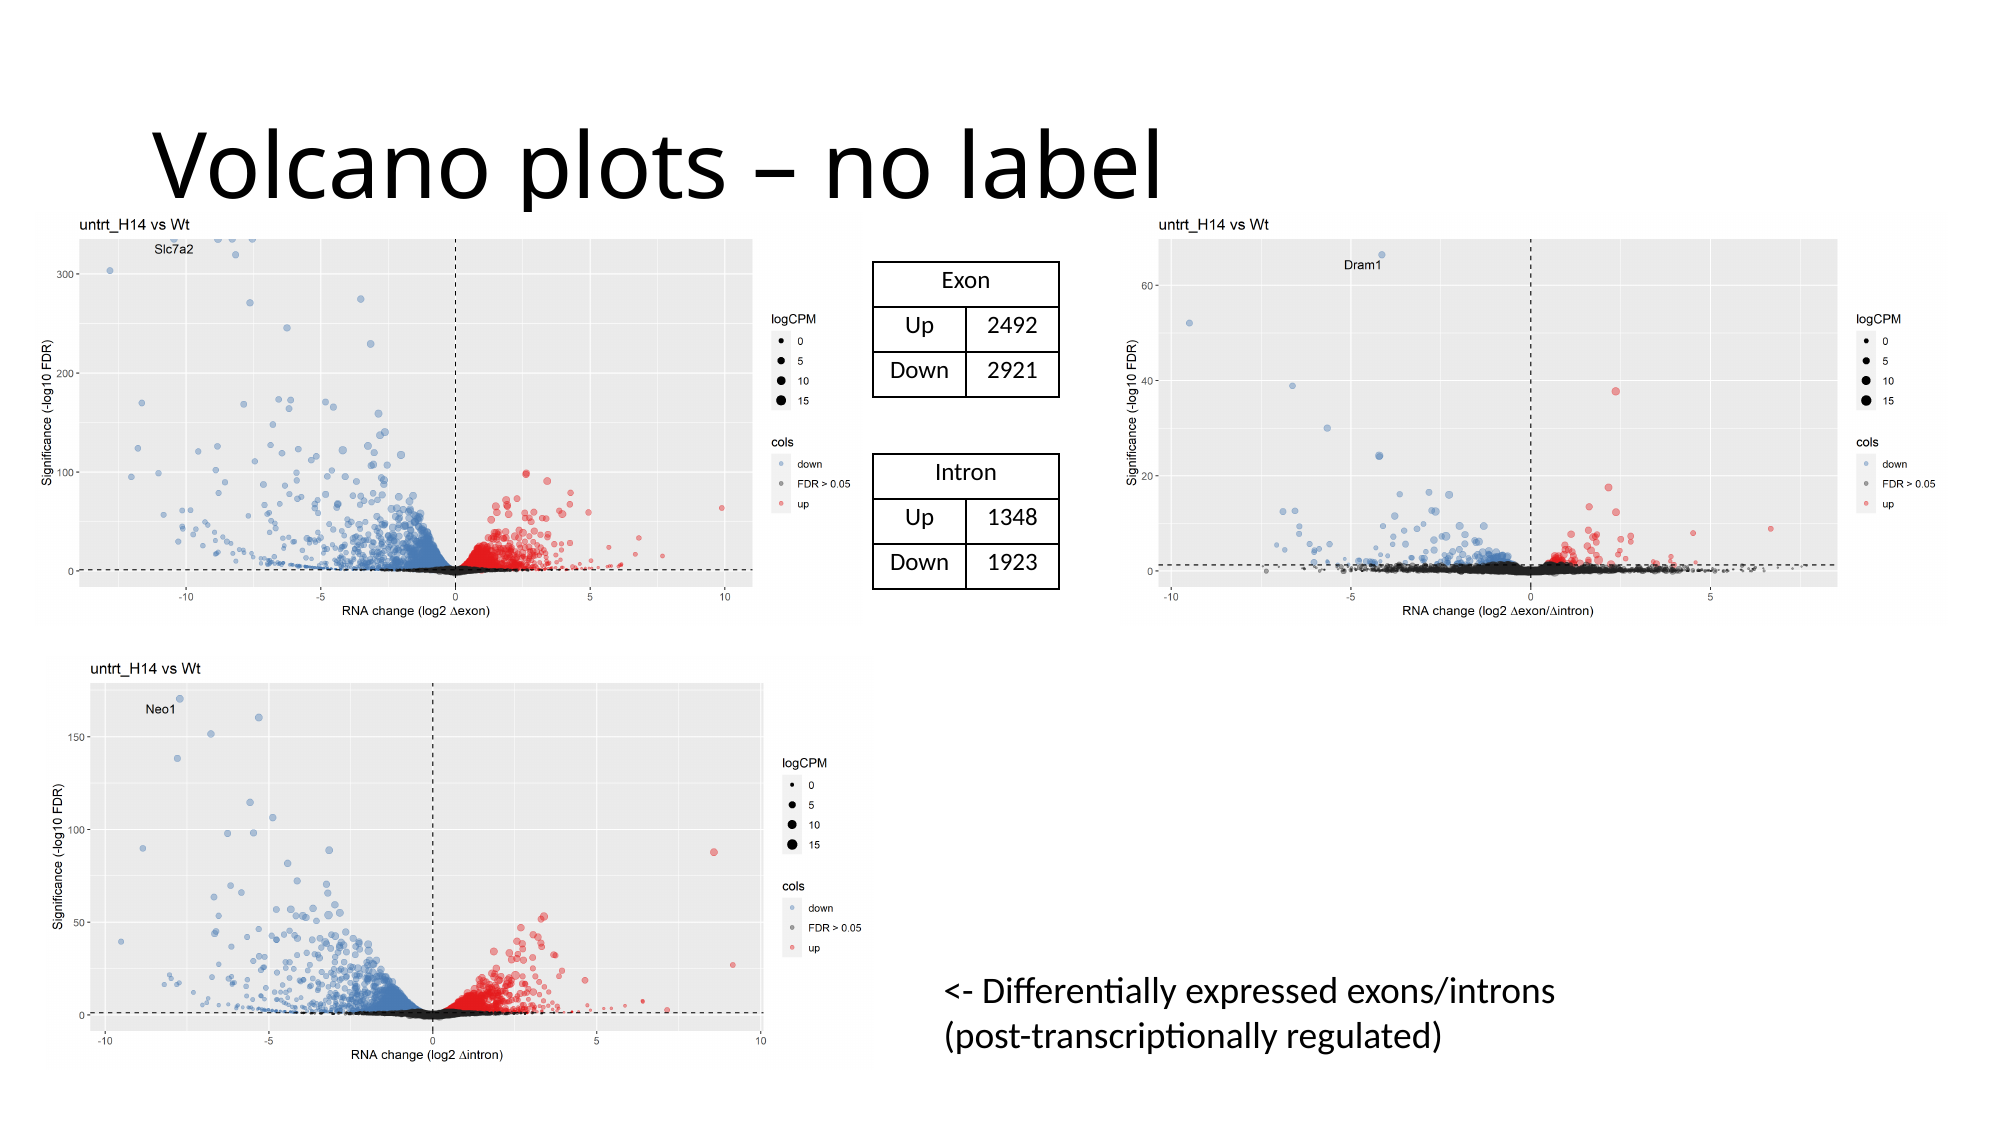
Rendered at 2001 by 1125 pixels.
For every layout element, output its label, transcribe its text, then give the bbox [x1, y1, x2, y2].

table_cell 2492 [967, 308, 1058, 351]
table_header Exon [874, 263, 1058, 306]
picture [1120, 212, 1948, 626]
table_cell Up [874, 308, 965, 351]
table_cell 2921 [967, 353, 1058, 396]
table_header Intron [874, 455, 1058, 498]
table_cell 1348 [967, 500, 1058, 543]
table_cell 1923 [967, 545, 1058, 588]
table_cell Up [874, 500, 965, 543]
picture [46, 656, 874, 1070]
table_cell Down [874, 545, 965, 588]
picture [35, 212, 863, 626]
table_cell Down [874, 353, 965, 396]
text_box <- Differentially expressed exons/introns (post-transcriptionally regulated) [928, 958, 1629, 1064]
title Volcano plots – no label [137, 59, 1863, 278]
